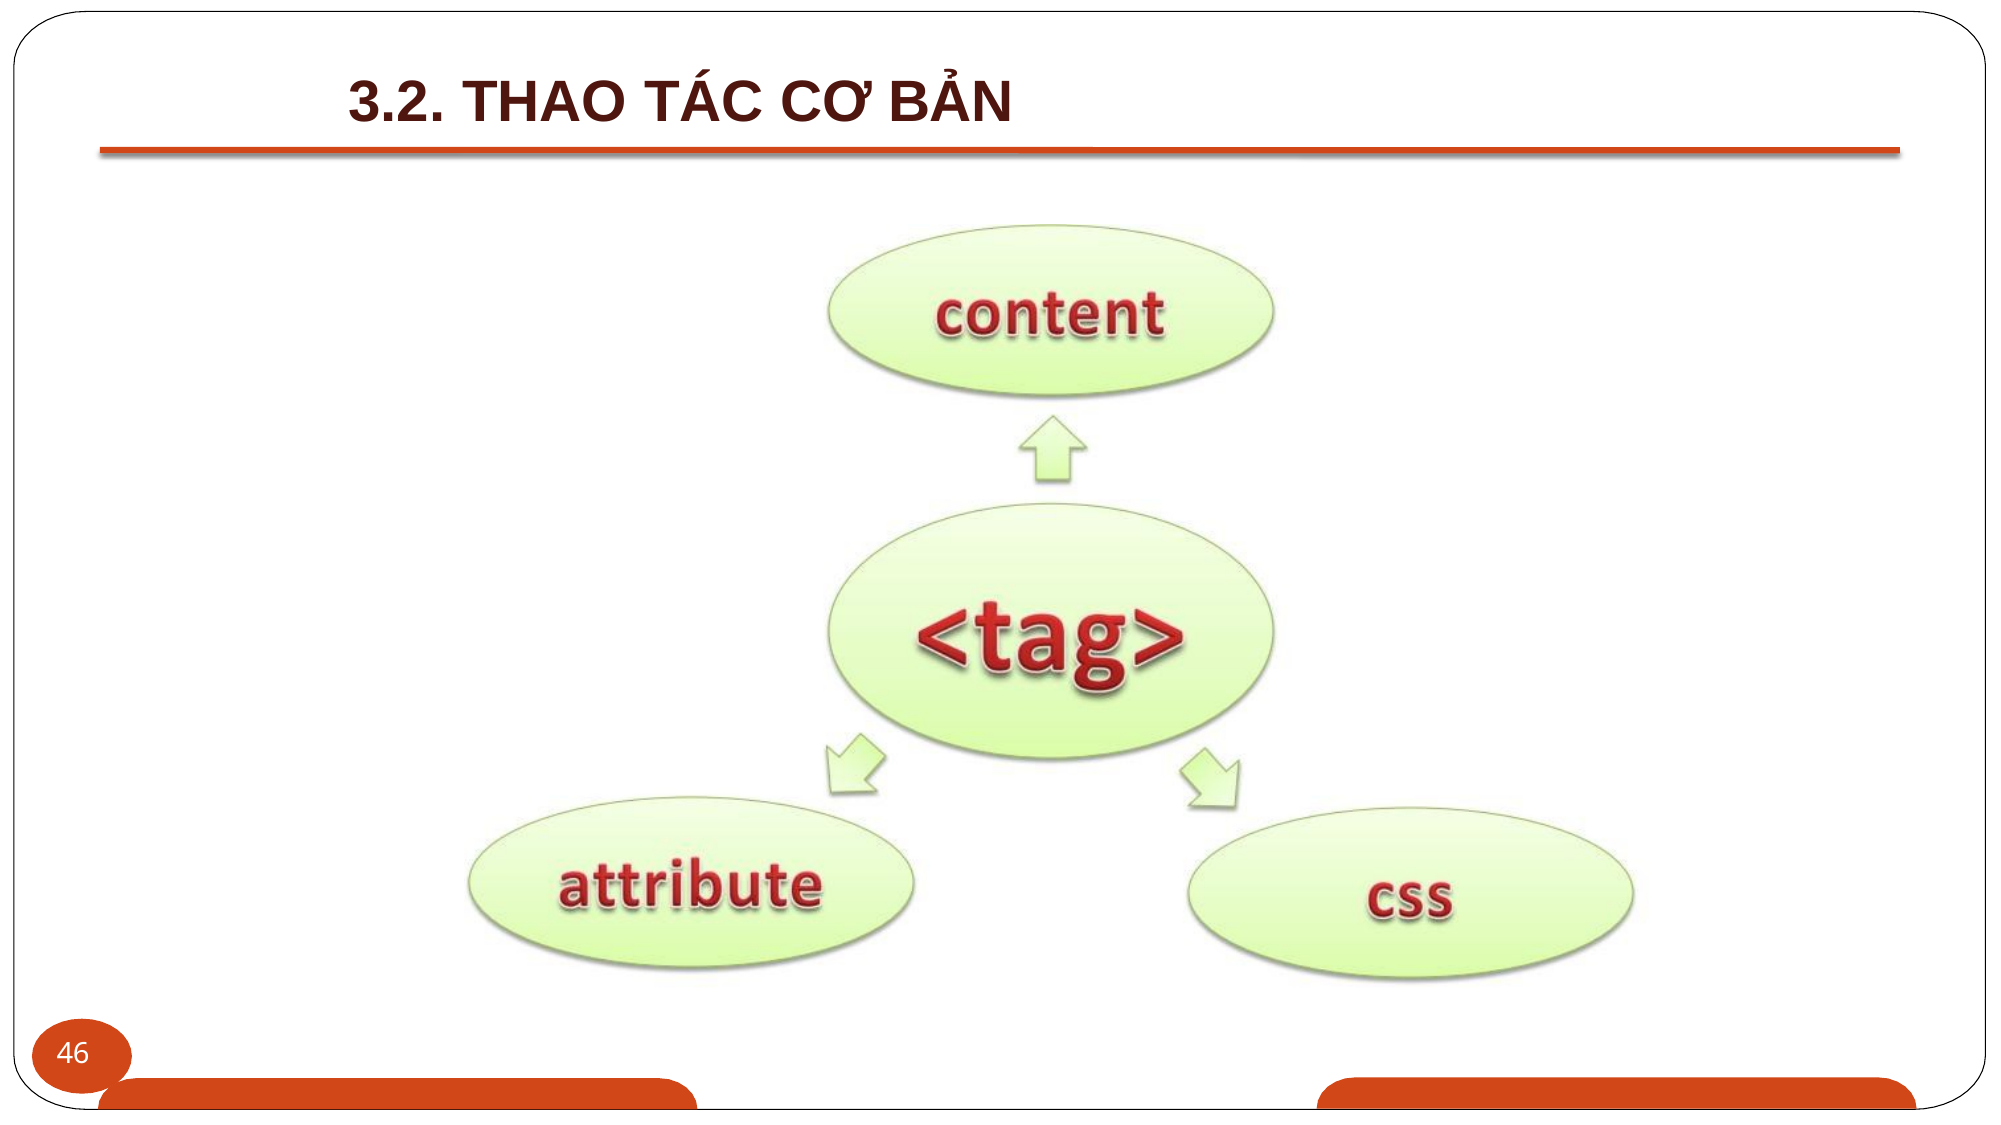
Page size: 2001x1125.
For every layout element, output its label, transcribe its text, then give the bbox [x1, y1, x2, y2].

slide_number 46 [50, 1039, 116, 1125]
picture [463, 224, 1649, 989]
title 3.2. THAO TÁC CƠ BẢN [333, 60, 2000, 251]
picture [93, 145, 333, 163]
